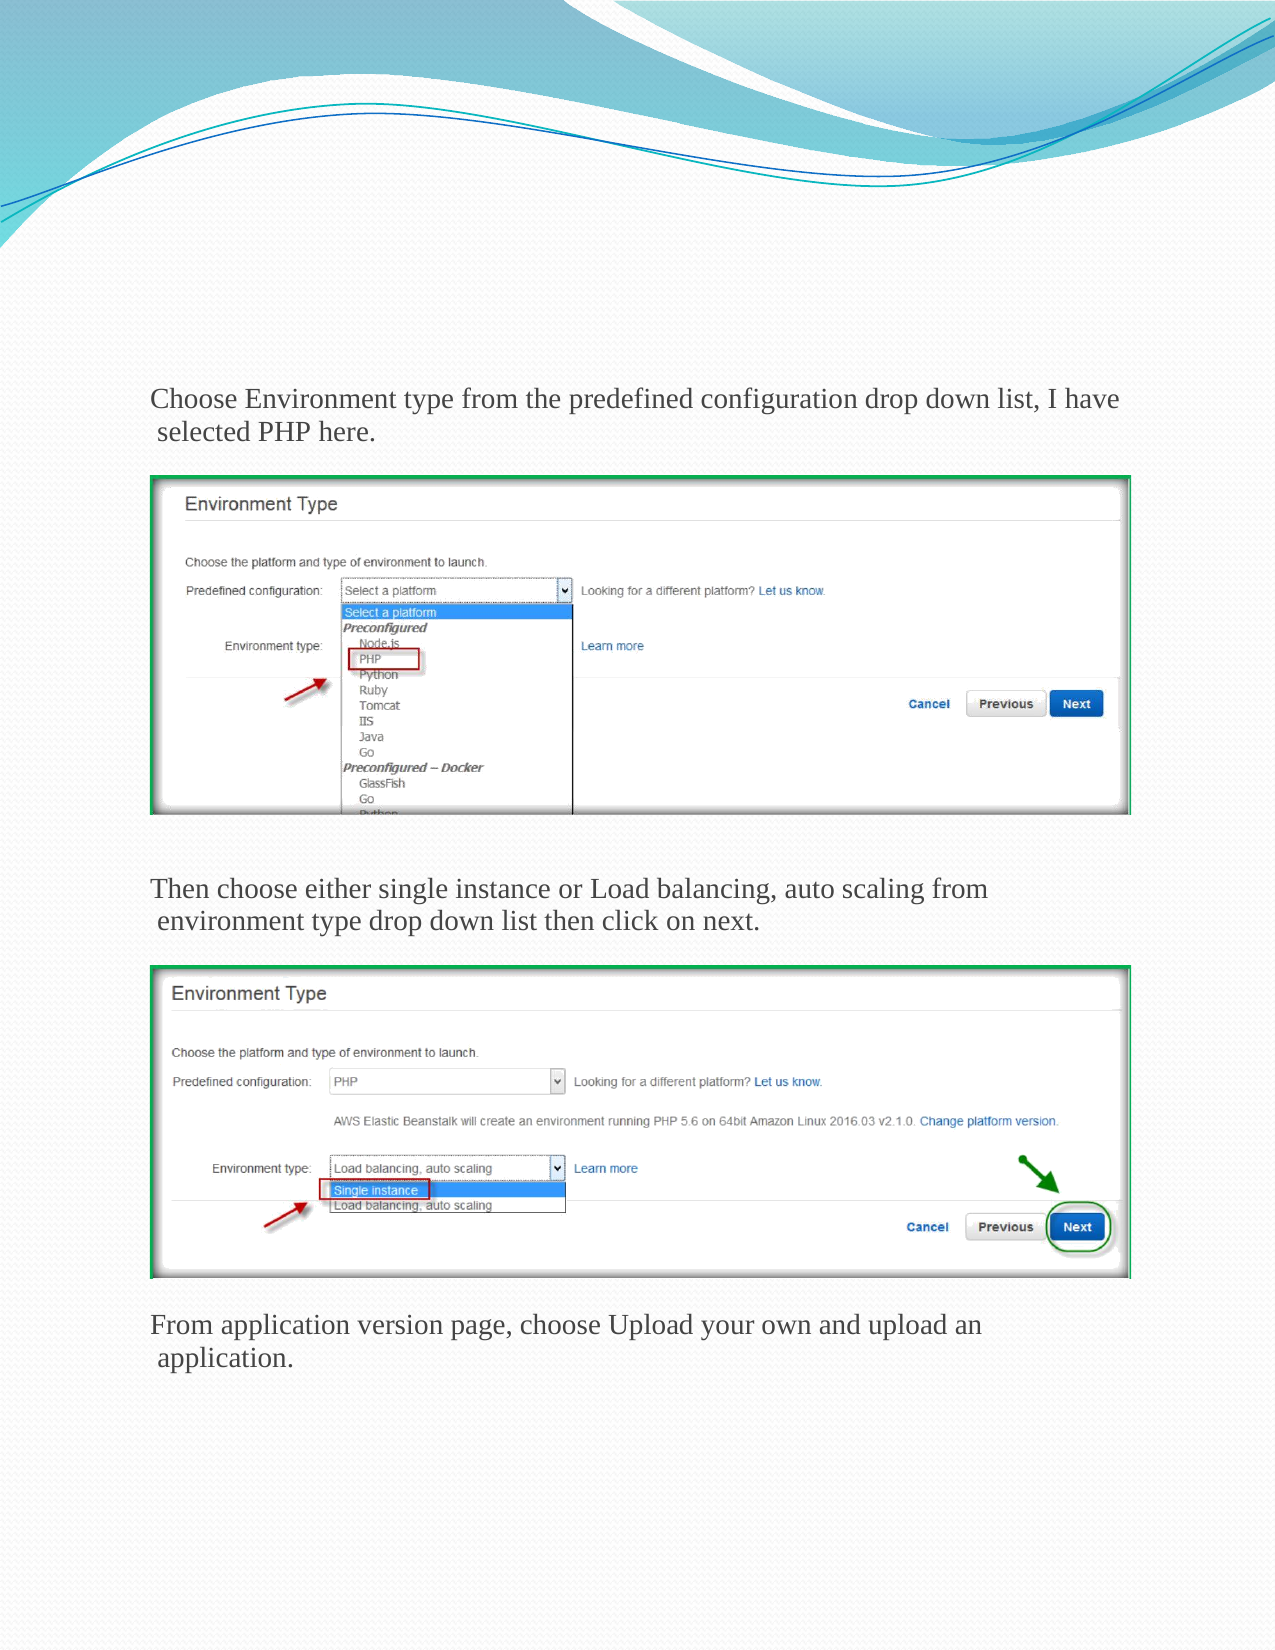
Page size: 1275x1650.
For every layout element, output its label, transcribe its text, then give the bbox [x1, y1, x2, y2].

text_box [149, 475, 1132, 815]
text_box From application version page, choose Upload your own and upload an application. [147, 1302, 986, 1374]
text_box [149, 965, 1132, 1279]
text_box Then choose either single instance or Load balancing, auto scaling from environment type drop down list then click on next. [147, 866, 993, 937]
text_box Choose Environment type from the predefined configuration drop down list, I have selected PHP here. [147, 376, 1123, 447]
